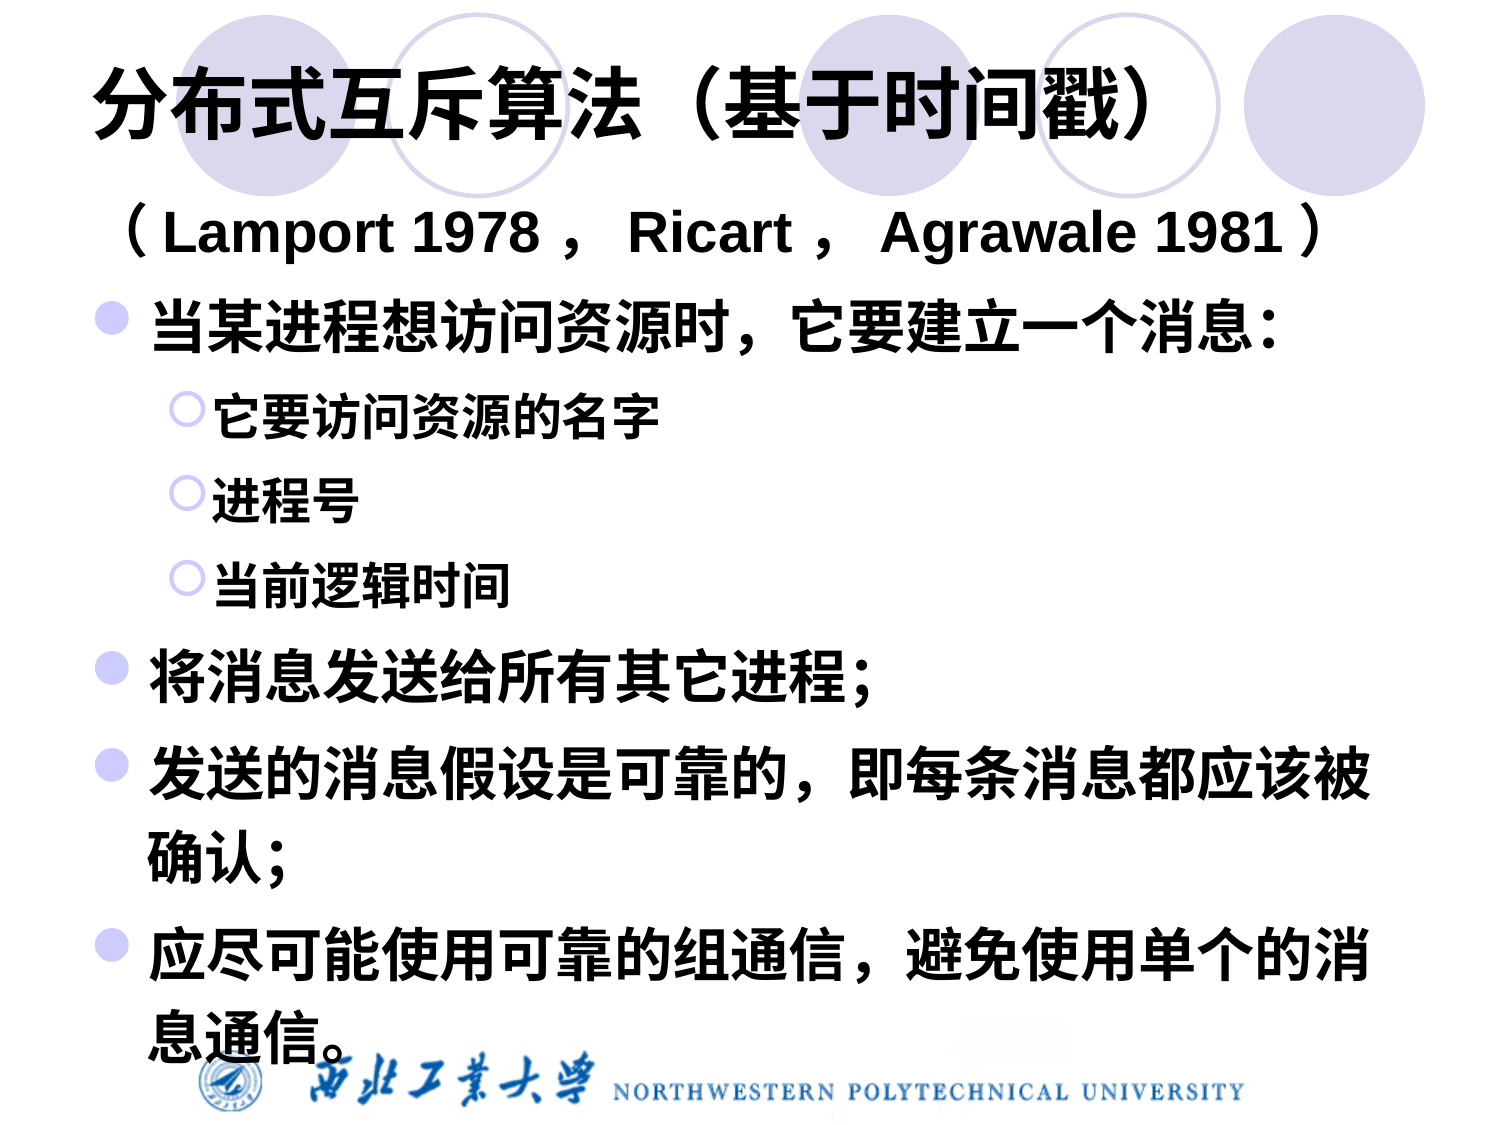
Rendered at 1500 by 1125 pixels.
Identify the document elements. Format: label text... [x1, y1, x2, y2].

title 分布式互斥算法（基于时间戳） [75, 19, 1425, 172]
picture [0, 1021, 1500, 1125]
list （Lamport 1978，Ricart，Agrawale 1981） 当某进程想访问资源时，它要建立一个消息： 它要访问资源的名字 进程号 当前逻辑时间 将消息发送给所有其它进程； 发送的消息假设是可靠的，即每条消息都应该被确认； 应尽可能使用可靠的组通信，避免使用单个的消息通信。 [75, 172, 1425, 1012]
